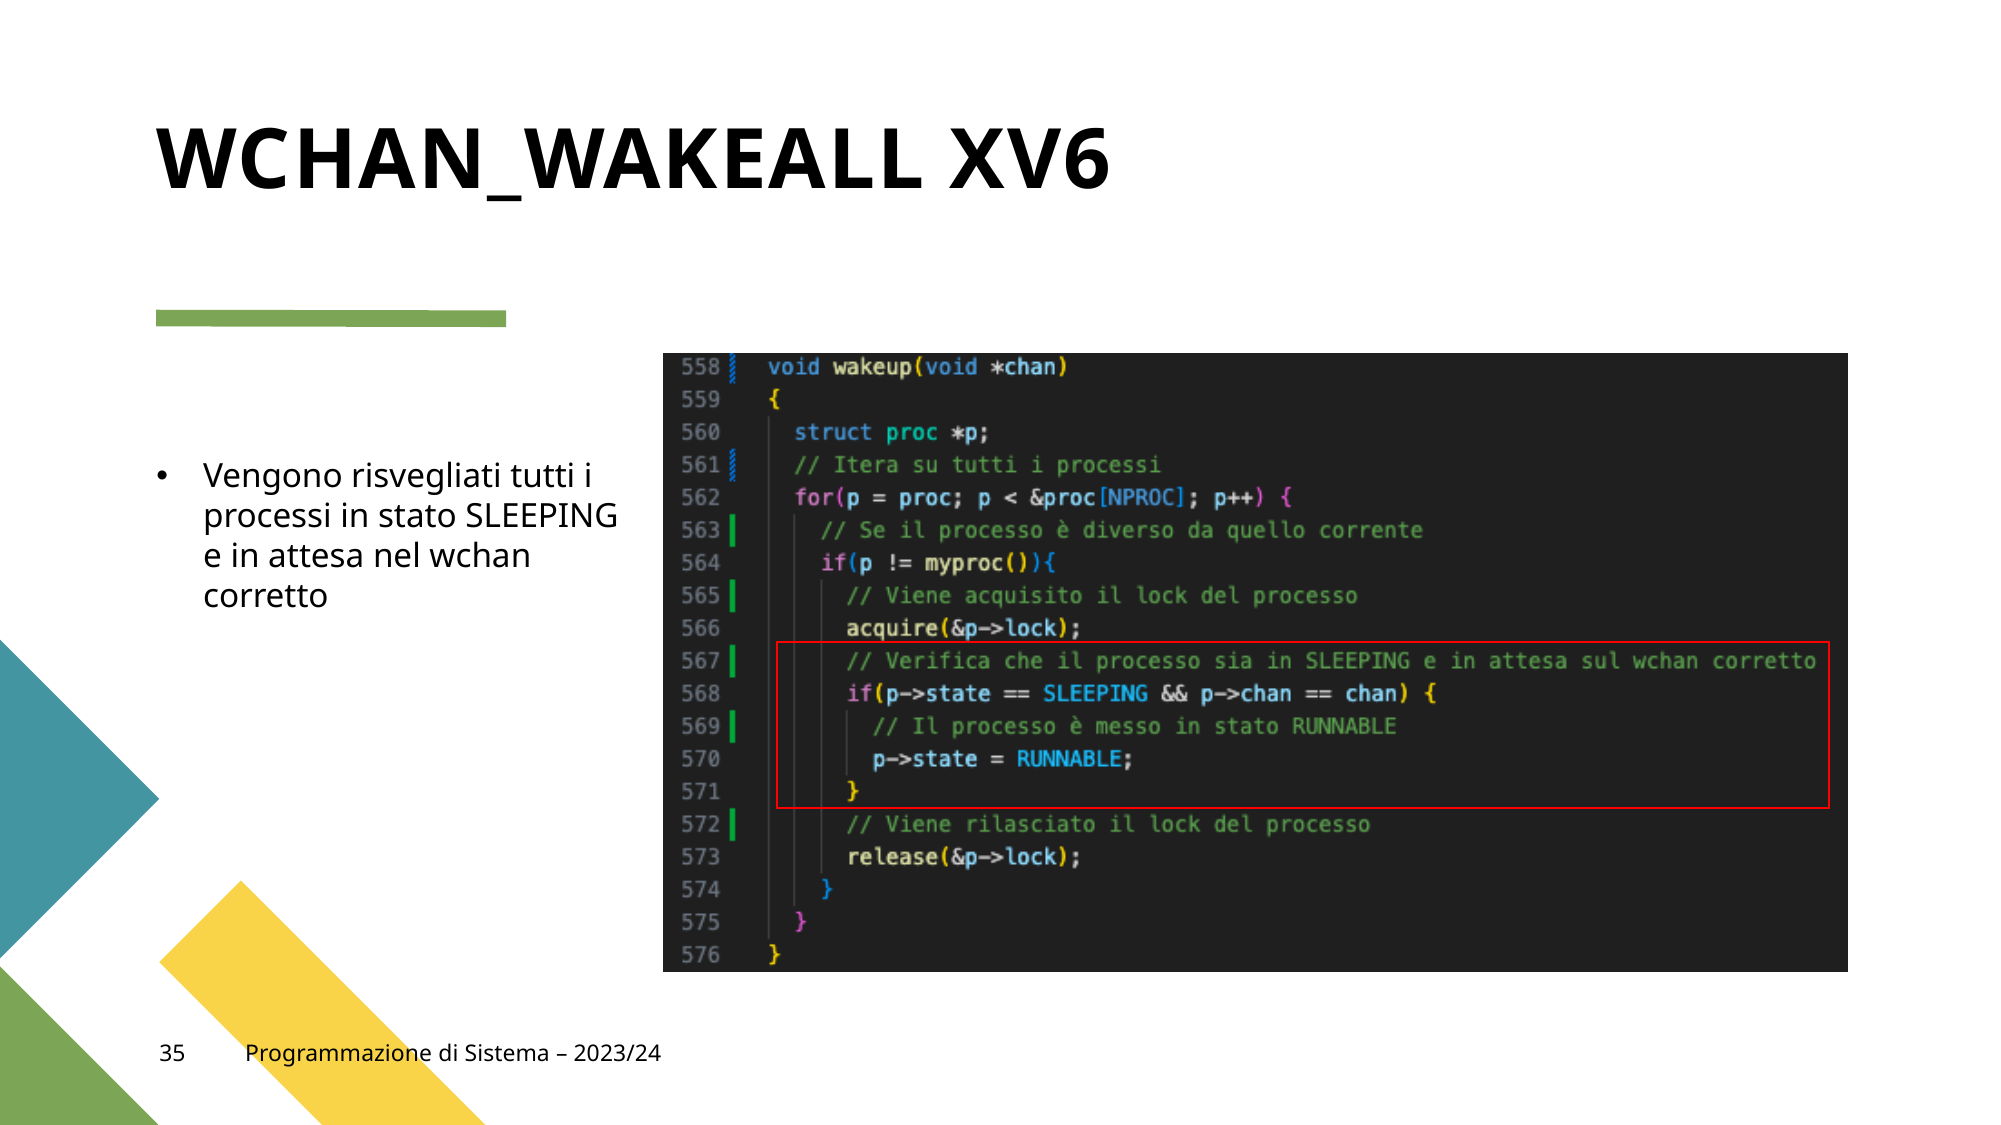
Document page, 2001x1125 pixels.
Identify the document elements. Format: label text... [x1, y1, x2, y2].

title WCHAN_WAKEALL XV6 [156, 106, 1143, 207]
picture [663, 353, 1848, 972]
list Vengono risvegliati tutti i processi in stato SLEEPING e in attesa nel wchan corretto [156, 373, 629, 833]
footer Programmazione di Sistema – 2023/24 [246, 1038, 664, 1080]
slide_number 35 [159, 1038, 246, 1080]
